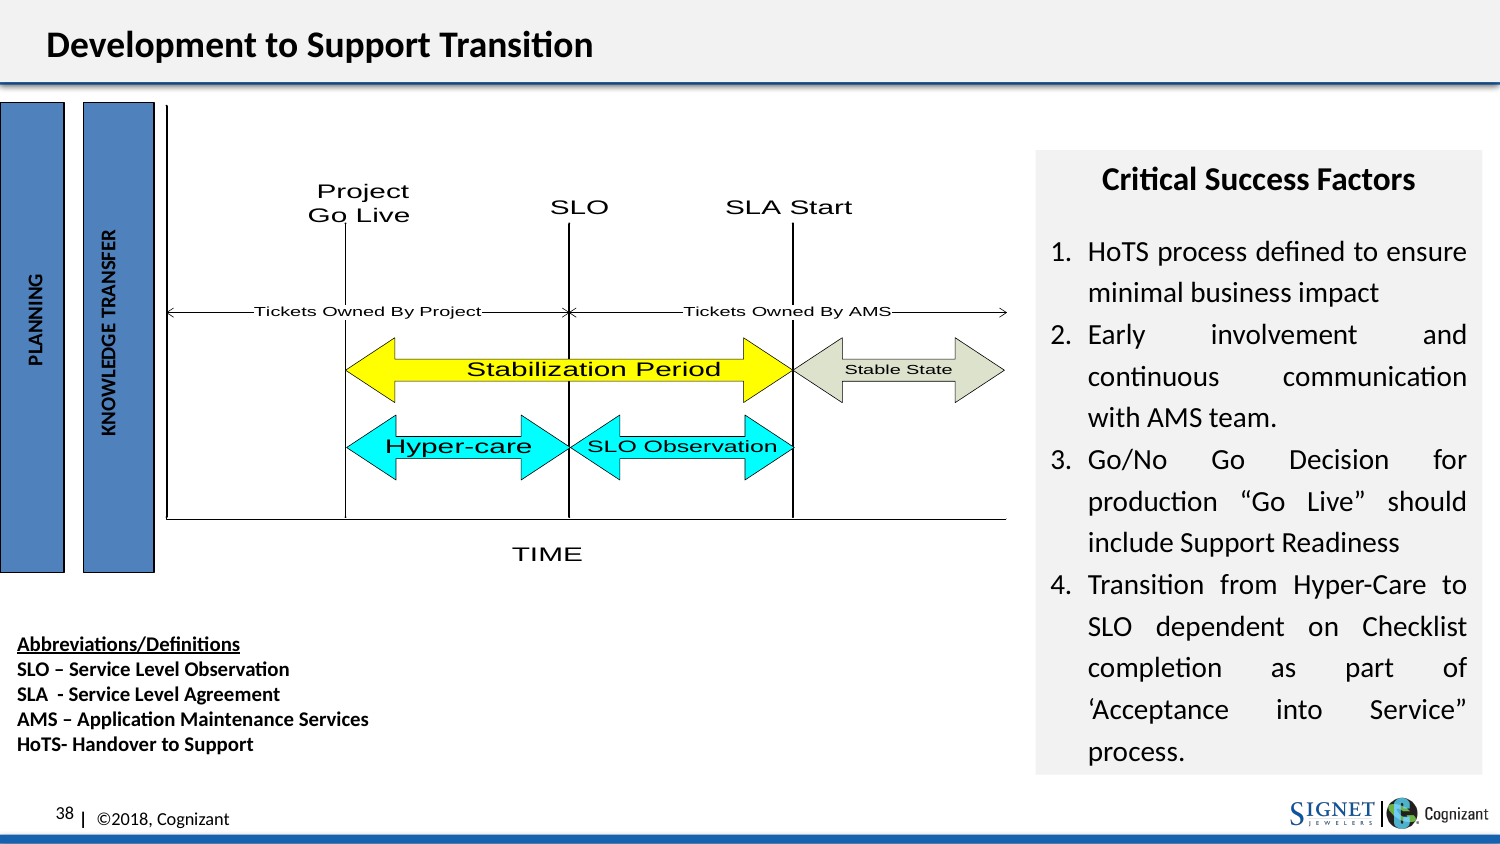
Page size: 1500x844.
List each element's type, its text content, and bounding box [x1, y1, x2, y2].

text_box [0, 102, 65, 573]
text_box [153, 102, 1020, 582]
text_box PLANNING [6, 211, 62, 429]
text_box Critical Success Factors HoTS process defined to ensure minimal business impact Early involvement and continuous communication with AMS team. Go/No Go Decision for production “Go Live” should include Support Readiness Transition from Hyper-Care to SLO dependent on Checklist completion as part of ‘Acceptance into Service” process. [1035, 150, 1483, 775]
title Development to Support Transition [24, 8, 1365, 76]
text_box KNOWLEDGE TRANSFER [87, 98, 143, 568]
text_box [83, 102, 151, 573]
picture [1288, 800, 1377, 829]
picture [1379, 792, 1495, 832]
text_box Abbreviations/Definitions SLO – Service Level Observation SLA - Service Level Agreement AMS – Application Maintenance Services HoTS- Handover to Support [2, 622, 385, 763]
